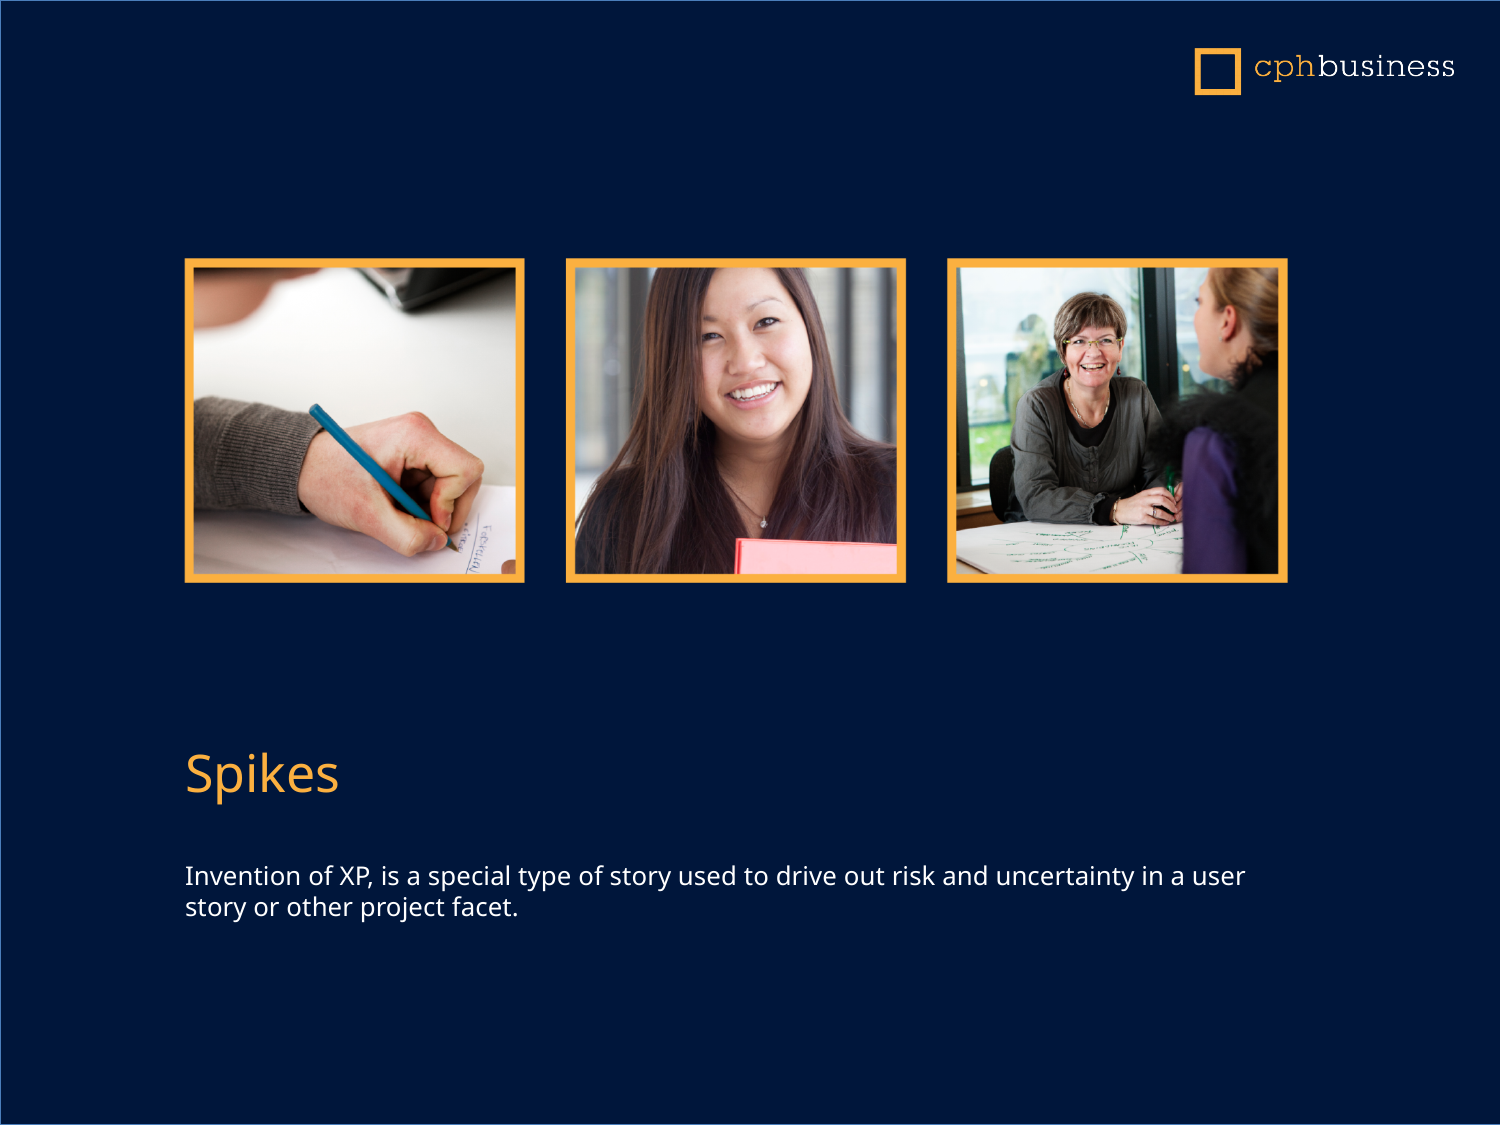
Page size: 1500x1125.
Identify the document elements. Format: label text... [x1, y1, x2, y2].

list Spikes [170, 733, 1316, 851]
picture [183, 196, 1316, 717]
list Invention of XP, is a special type of story used to drive out risk and uncertainty in a user story or other project facet. [170, 852, 1316, 1077]
picture [1147, 1, 1500, 142]
